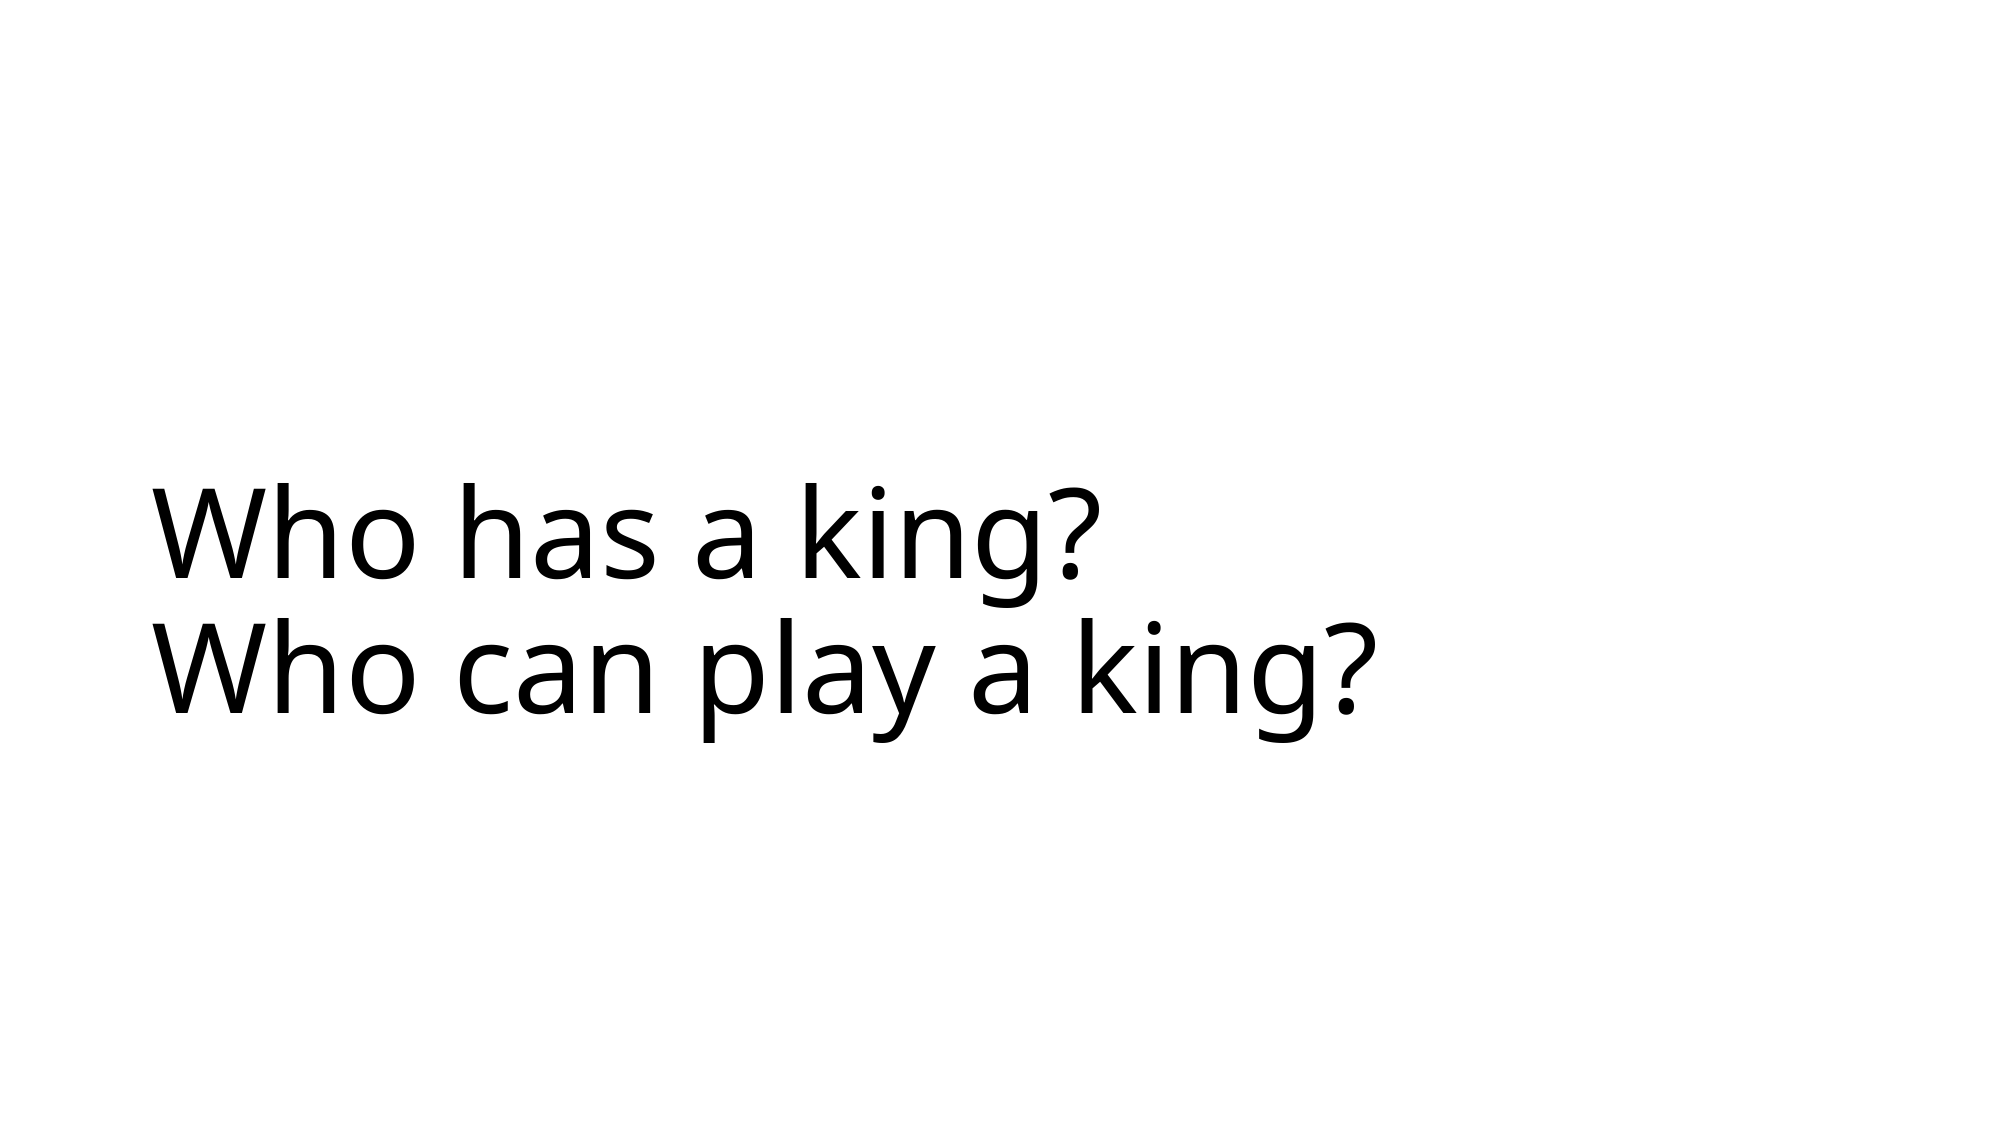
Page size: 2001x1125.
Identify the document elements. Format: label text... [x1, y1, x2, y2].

title Who has a king? Who can play a king? [136, 280, 1862, 749]
